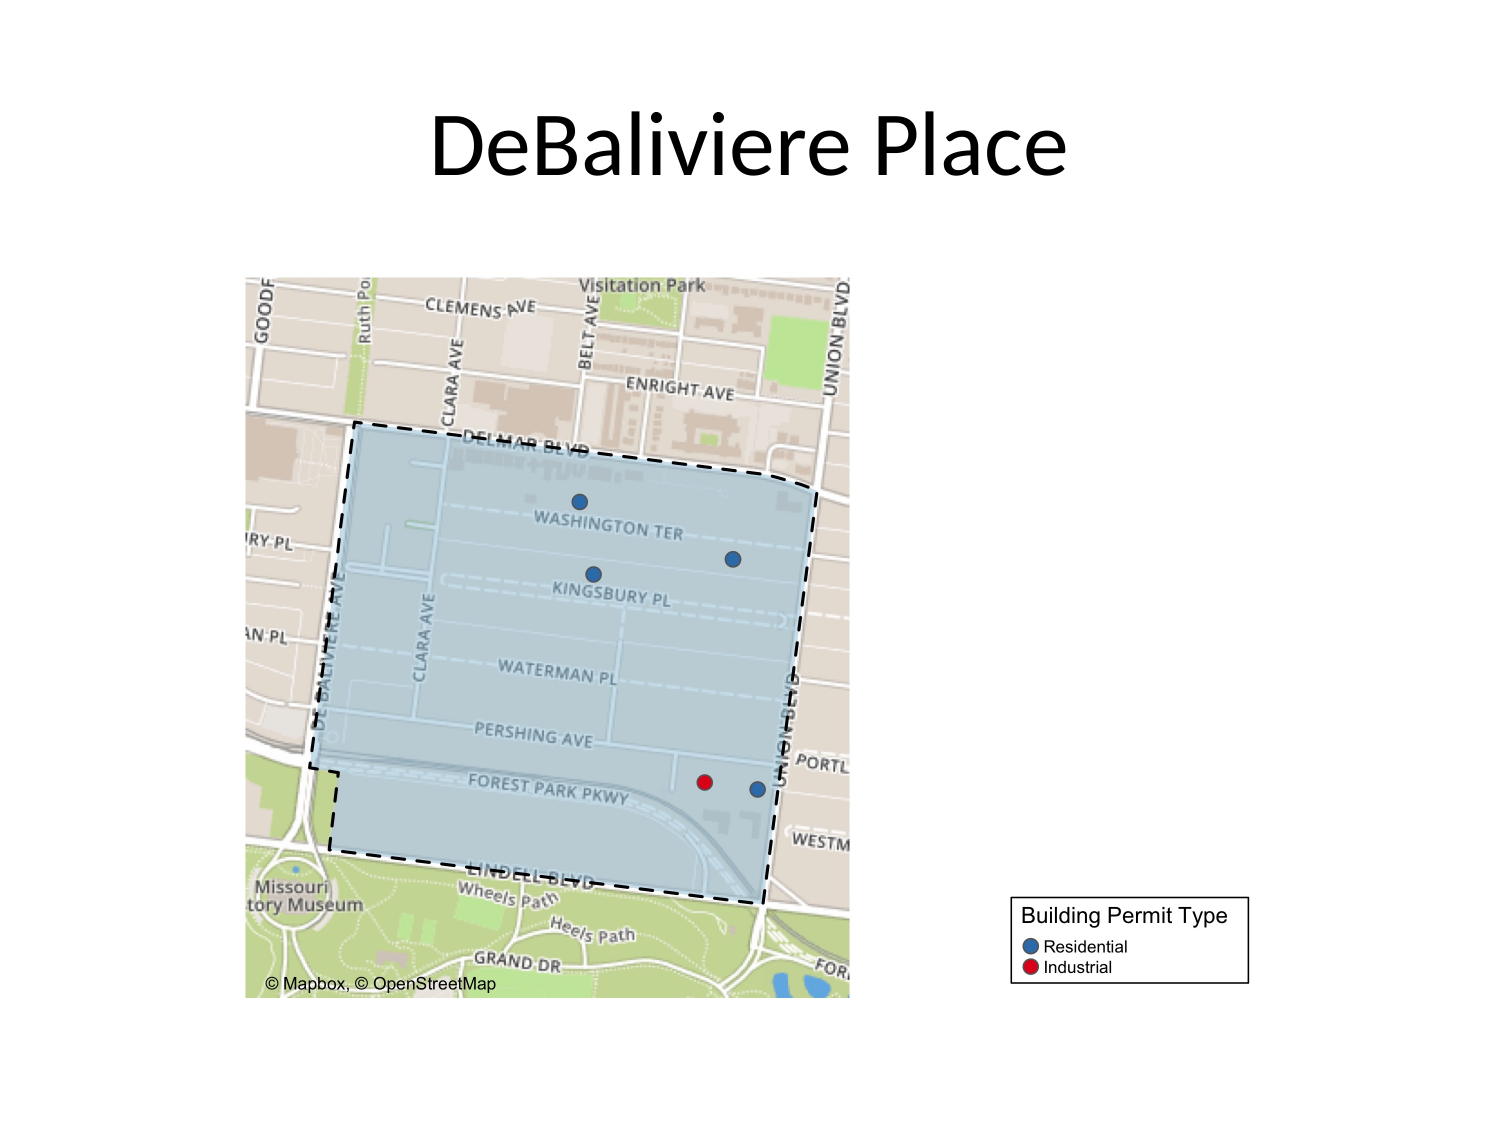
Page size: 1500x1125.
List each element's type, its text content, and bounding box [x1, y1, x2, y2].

title DeBaliviere Place [75, 45, 1425, 233]
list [74, 262, 1426, 1013]
